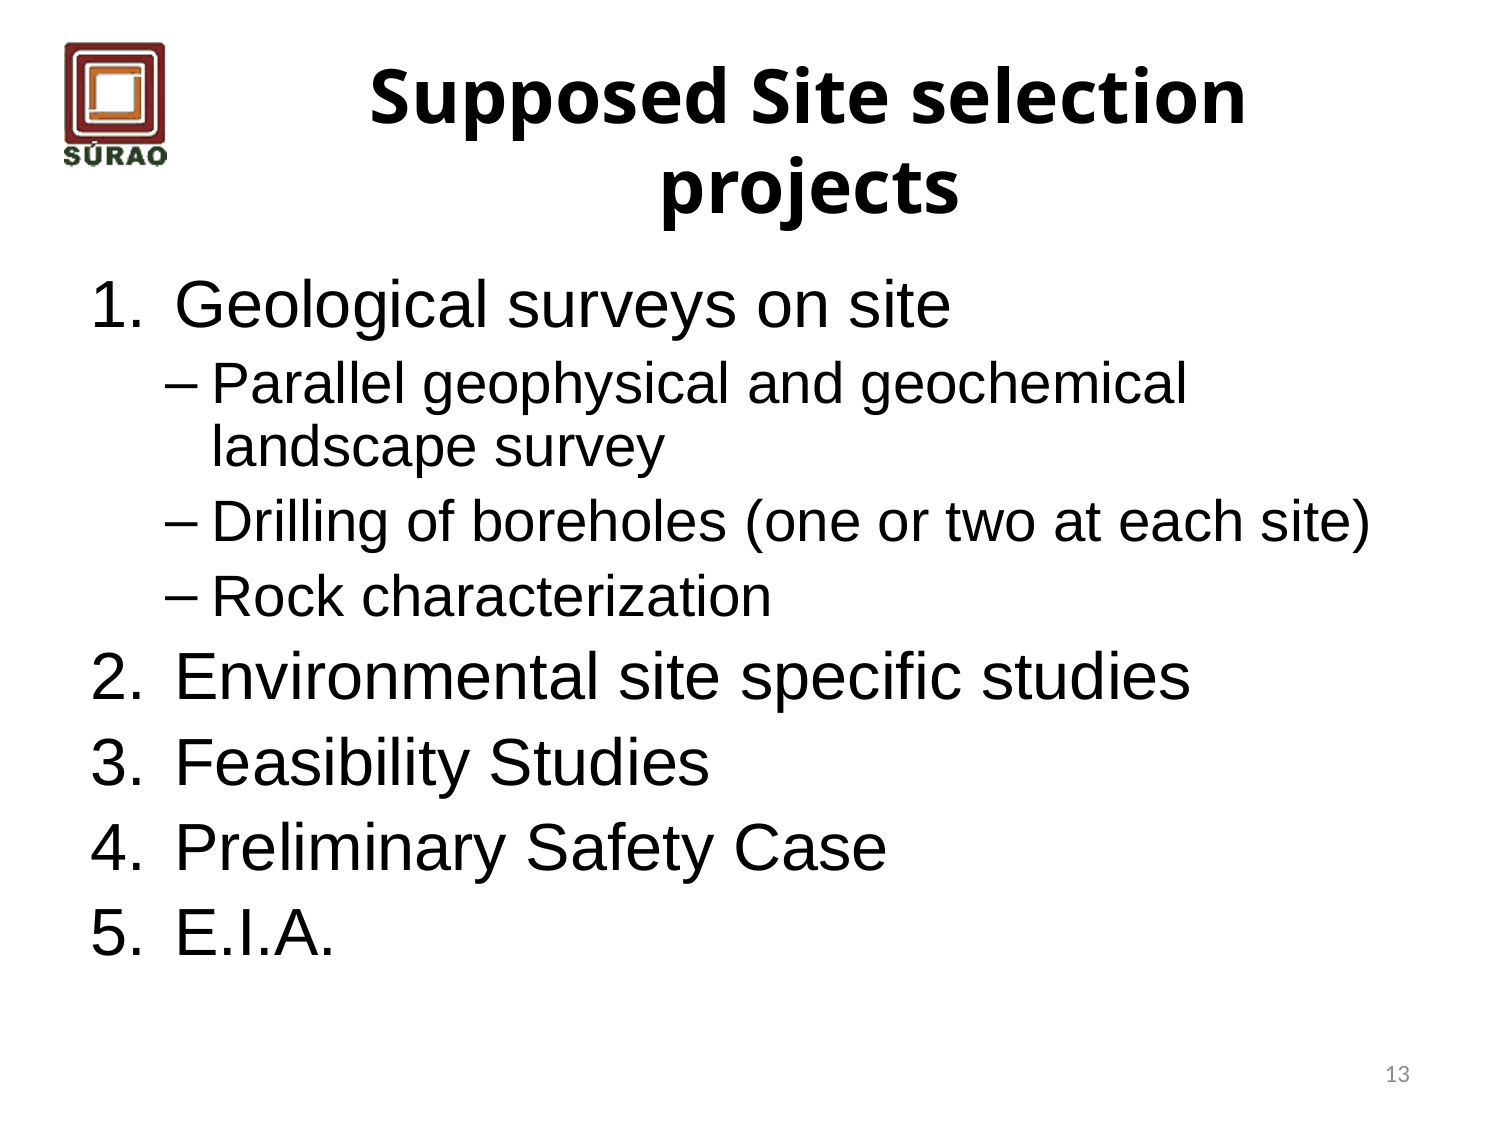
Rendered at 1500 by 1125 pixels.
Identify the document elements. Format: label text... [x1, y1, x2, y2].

title Supposed Site selection projects [194, 44, 1426, 233]
slide_number 13 [1074, 1042, 1425, 1103]
list Geological surveys on site Parallel geophysical and geochemical landscape survey Drilling of boreholes (one or two at each site) Rock characterization Environmental site specific studies Feasibility Studies Preliminary Safety Case E.I.A. [74, 262, 1426, 1006]
picture [64, 42, 167, 167]
